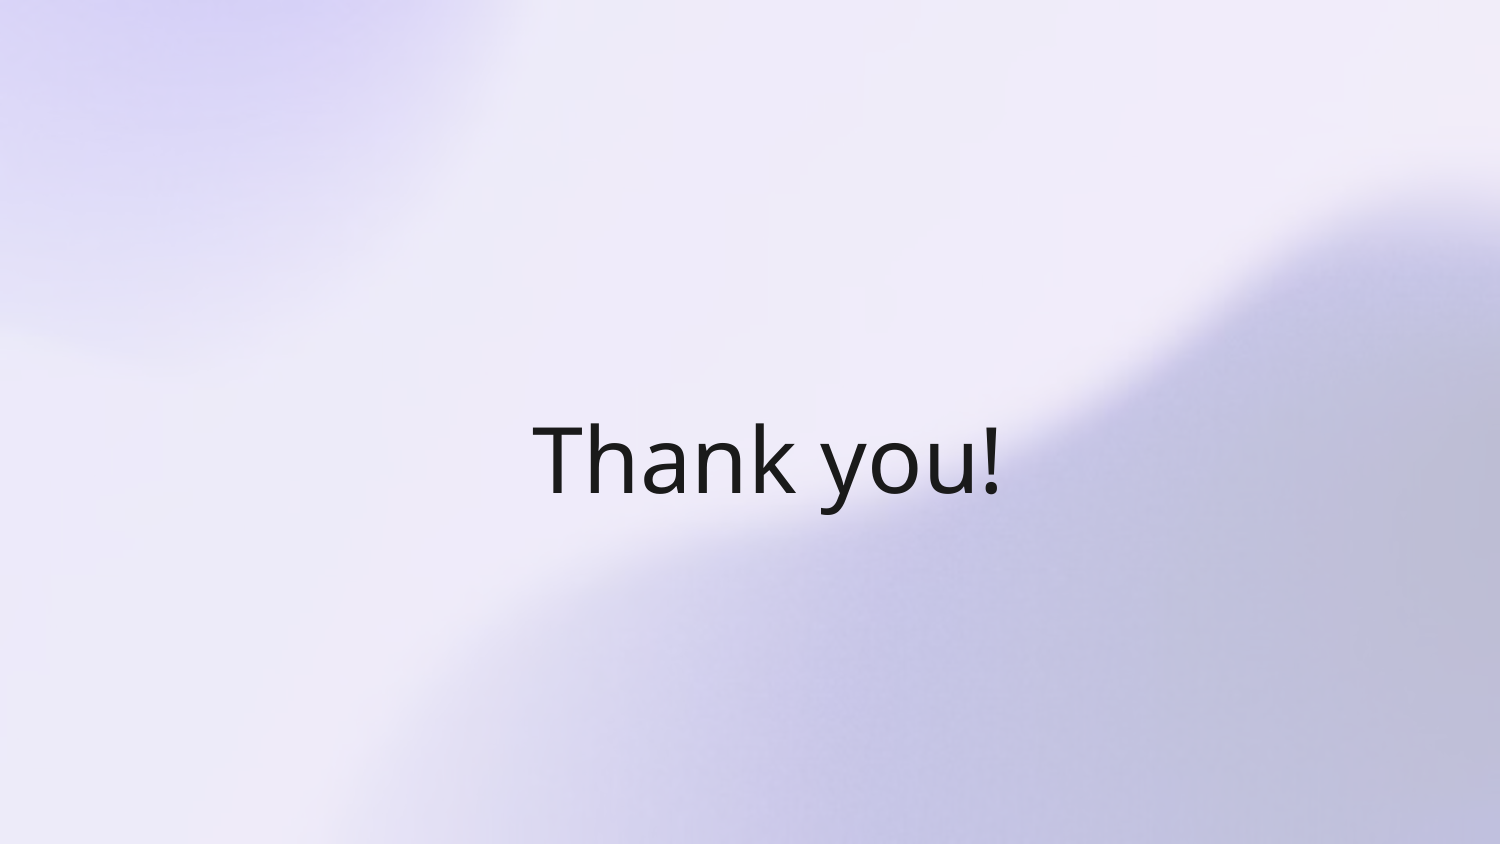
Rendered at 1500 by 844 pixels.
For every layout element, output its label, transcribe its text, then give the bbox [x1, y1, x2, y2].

text_box [0, 0, 1500, 844]
text_box Thank you! [44, 377, 1456, 466]
